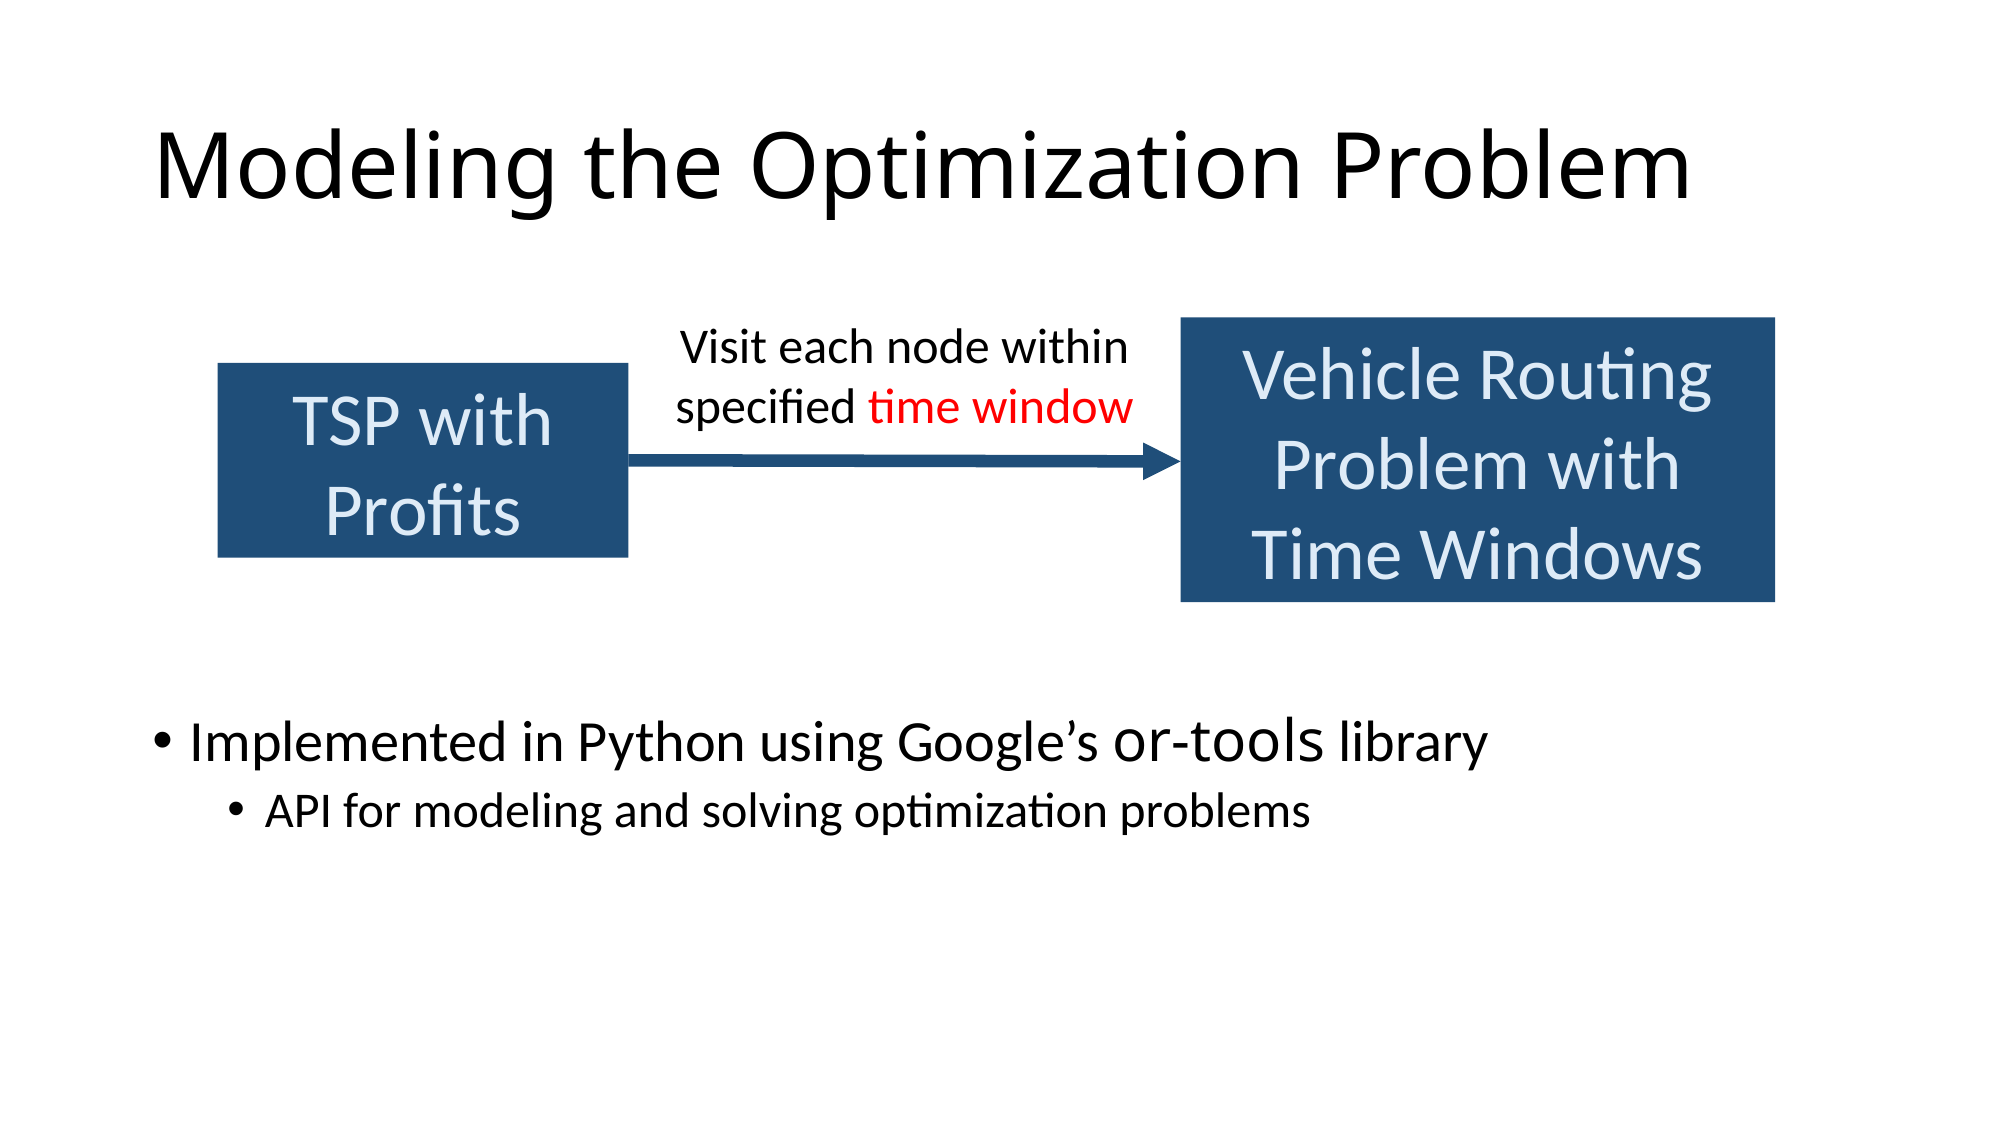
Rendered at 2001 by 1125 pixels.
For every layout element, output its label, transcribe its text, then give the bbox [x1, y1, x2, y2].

title Modeling the Optimization Problem [137, 59, 1863, 278]
list Implemented in Python using Google’s or-tools library API for modeling and solving optimization problems [137, 703, 1863, 1014]
text_box TSP with Profits [217, 362, 629, 558]
text_box Vehicle Routing Problem with Time Windows [1180, 317, 1776, 603]
text_box Visit each node within specified time window [642, 306, 1167, 441]
